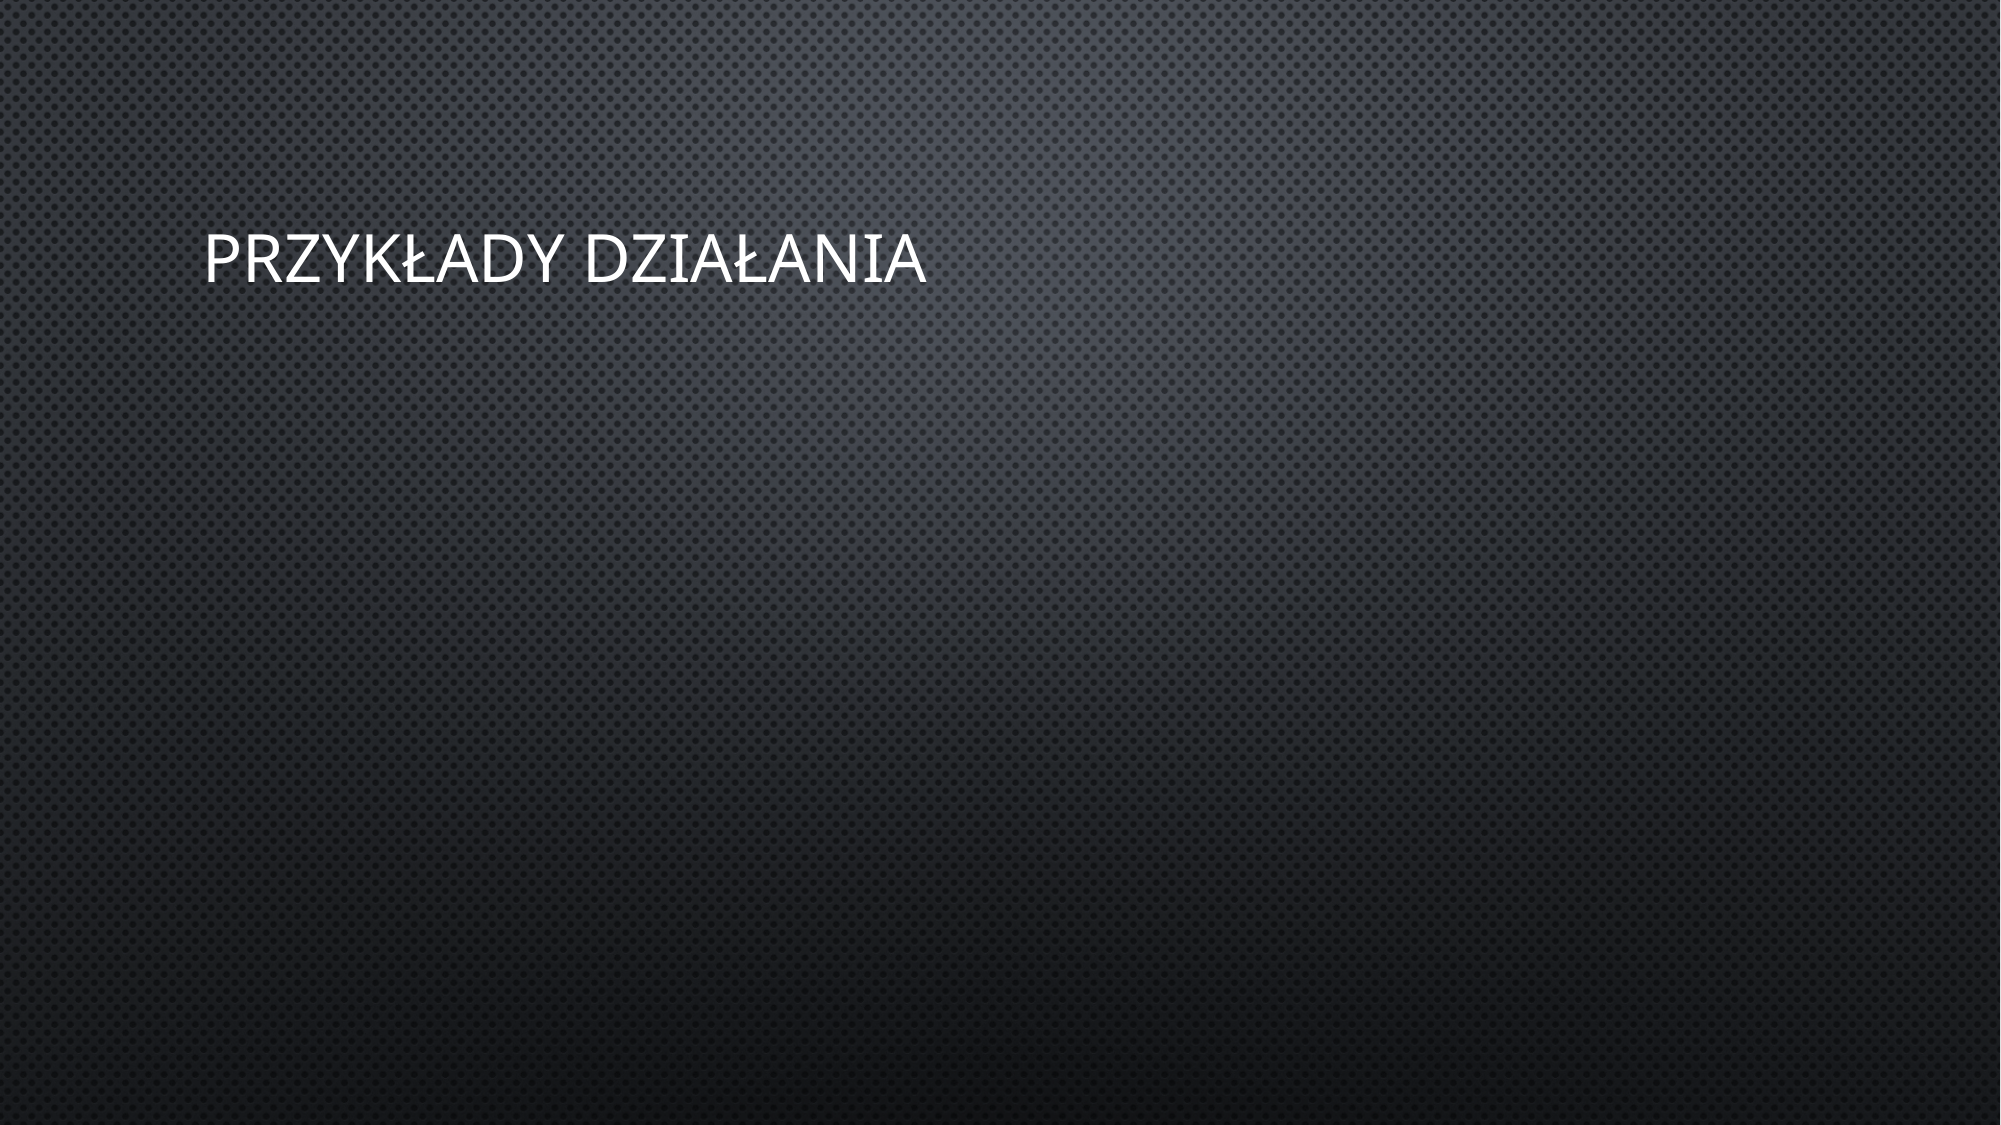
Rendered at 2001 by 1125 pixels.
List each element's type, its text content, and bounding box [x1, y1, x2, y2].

title Przykłady działania [187, 99, 1813, 413]
